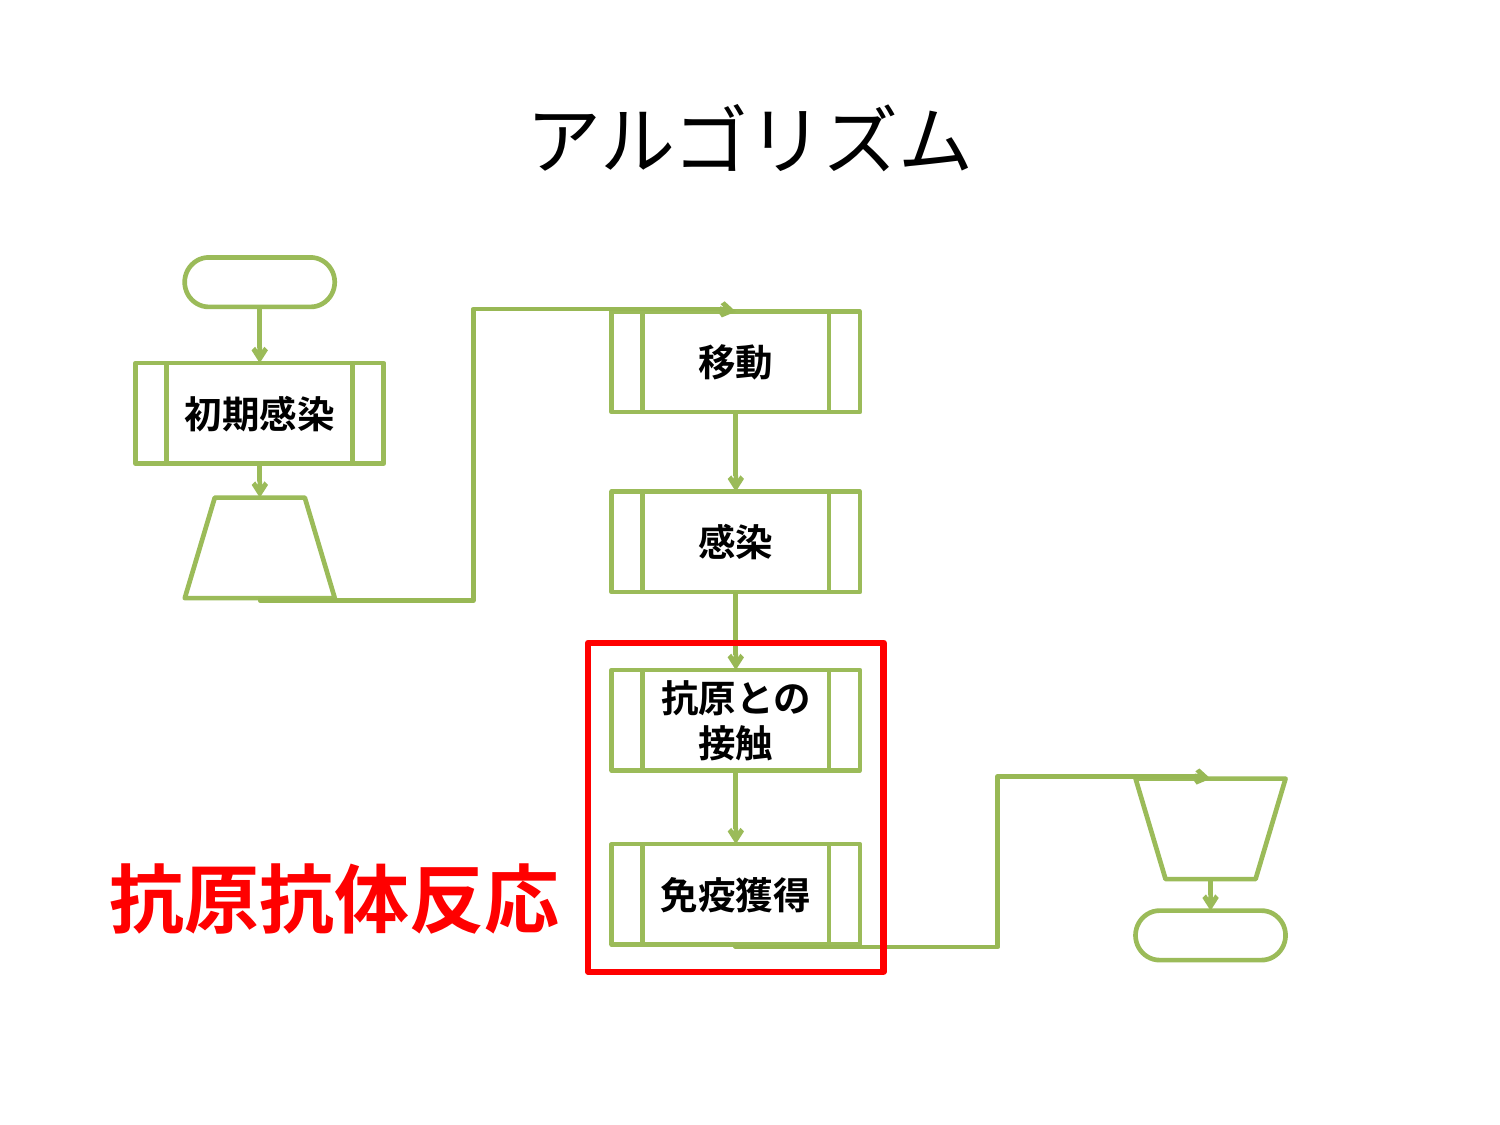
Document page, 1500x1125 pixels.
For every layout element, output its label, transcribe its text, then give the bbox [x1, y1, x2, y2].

text_box [1133, 776, 1288, 882]
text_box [890, 624, 1057, 1100]
text_box [182, 255, 337, 310]
text_box 感染 [646, 489, 862, 594]
text_box [586, 641, 884, 974]
text_box 移動 [646, 309, 862, 414]
title アルゴリズム [75, 45, 1425, 233]
text_box 抗原抗体反応 [94, 844, 575, 950]
text_box [1133, 908, 1288, 963]
text_box [182, 495, 337, 601]
text_box 初期感染 [134, 361, 349, 466]
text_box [354, 216, 642, 694]
